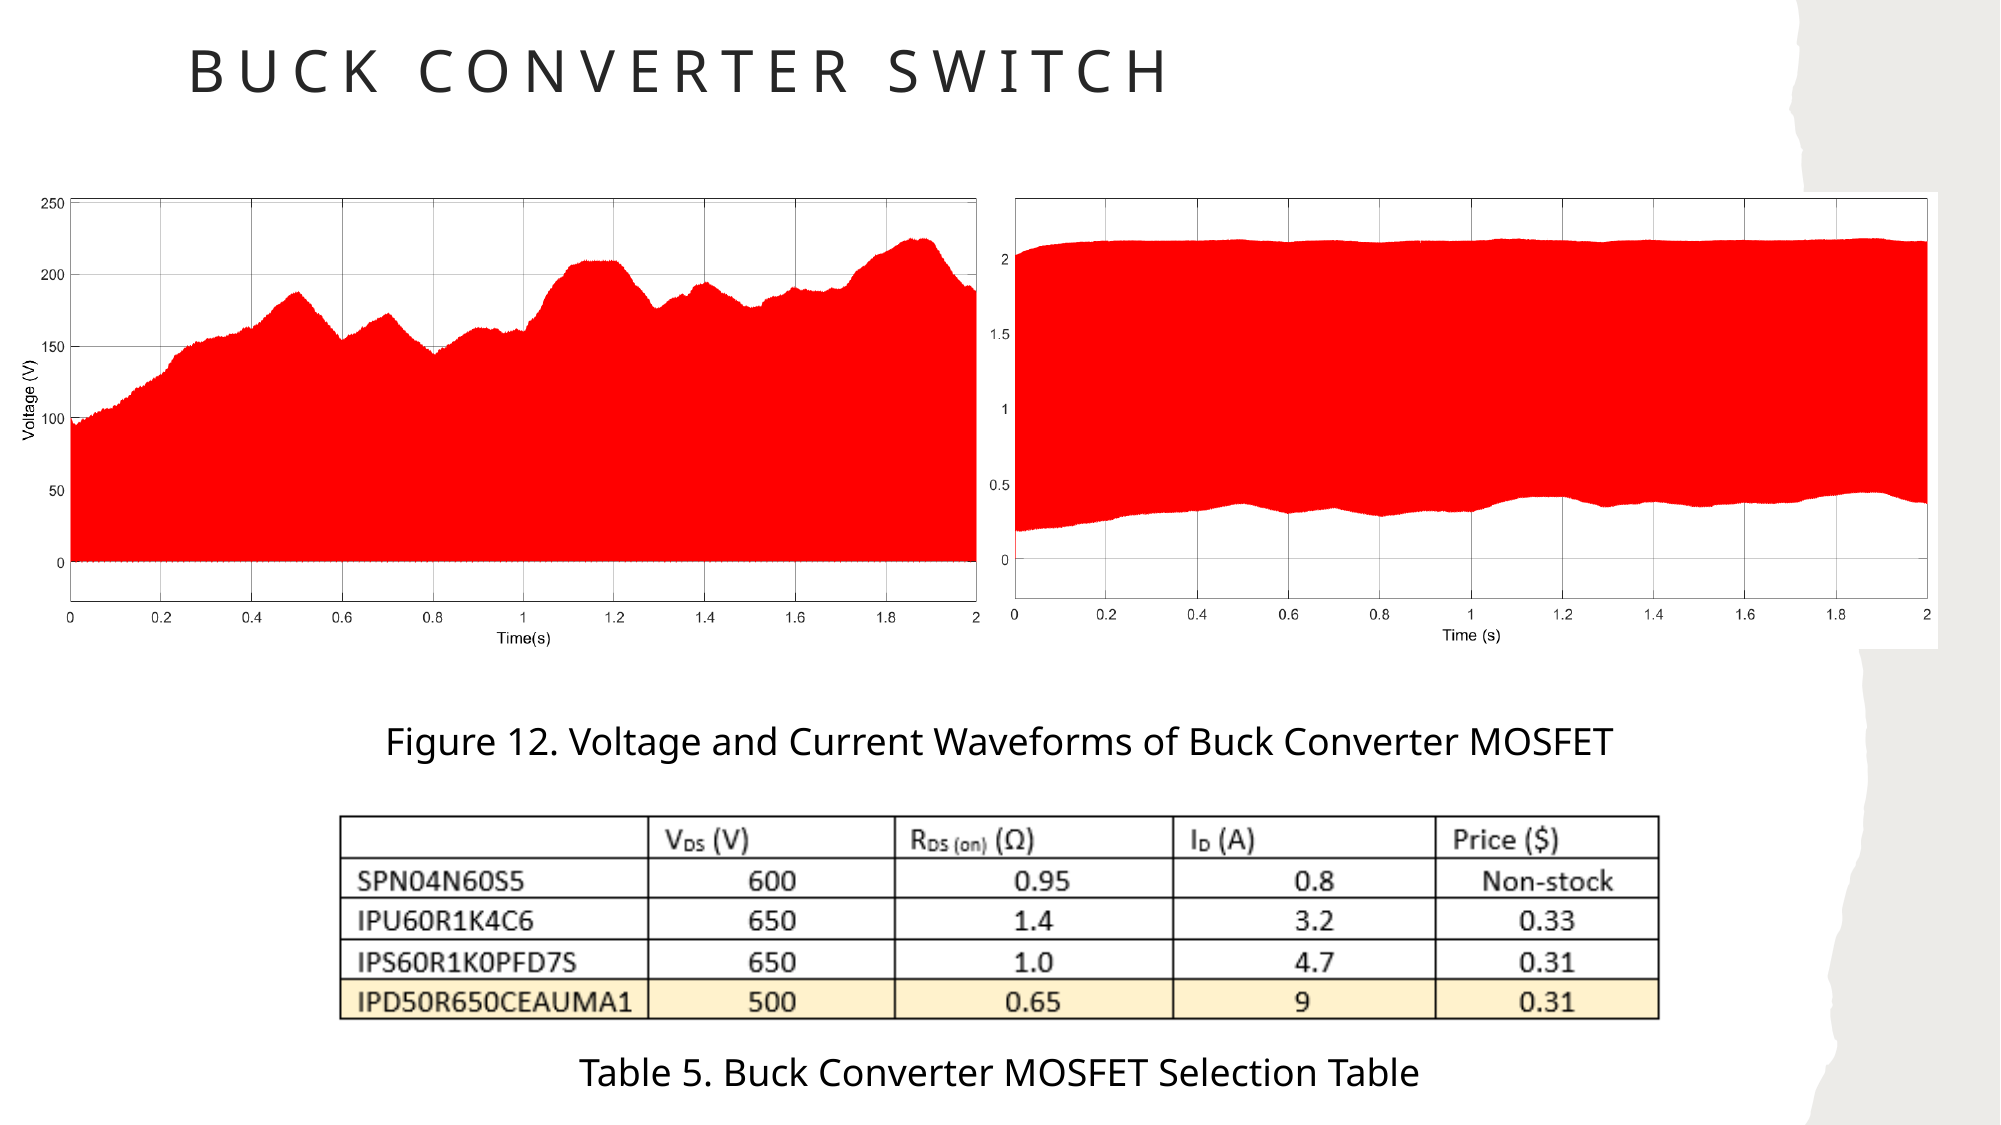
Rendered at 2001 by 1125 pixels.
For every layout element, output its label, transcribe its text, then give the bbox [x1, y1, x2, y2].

text_box Figure 12. Voltage and Current Waveforms of Buck Converter MOSFET [306, 710, 1694, 771]
picture [7, 0, 2000, 1125]
picture [334, 808, 1670, 1038]
text_box BUCK CONVERTER SWITCH [172, 19, 1782, 131]
text_box Table 5. Buck Converter MOSFET Selection Table [294, 1041, 1706, 1102]
